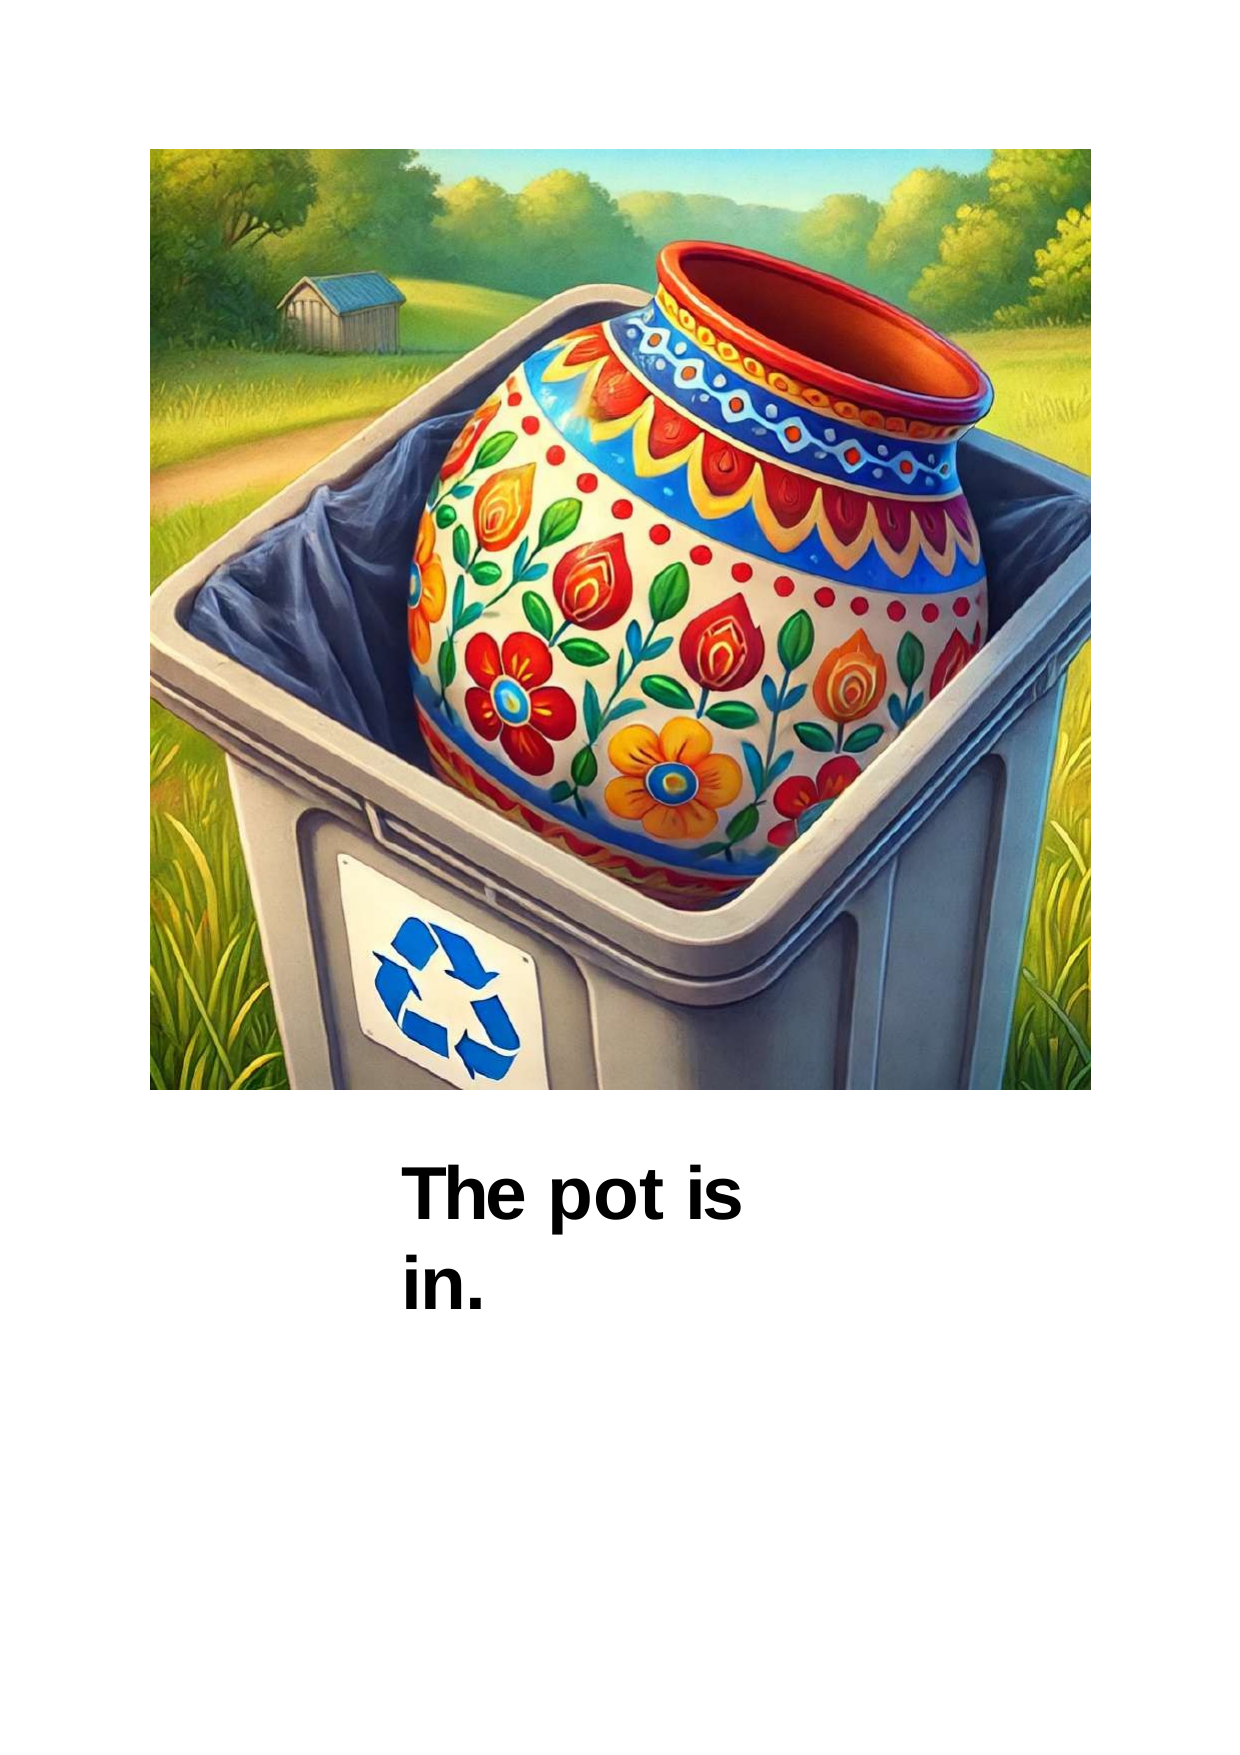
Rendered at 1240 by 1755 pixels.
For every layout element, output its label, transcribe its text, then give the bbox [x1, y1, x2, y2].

text_box The pot is in. [399, 1142, 841, 1325]
picture [149, 149, 1091, 1091]
